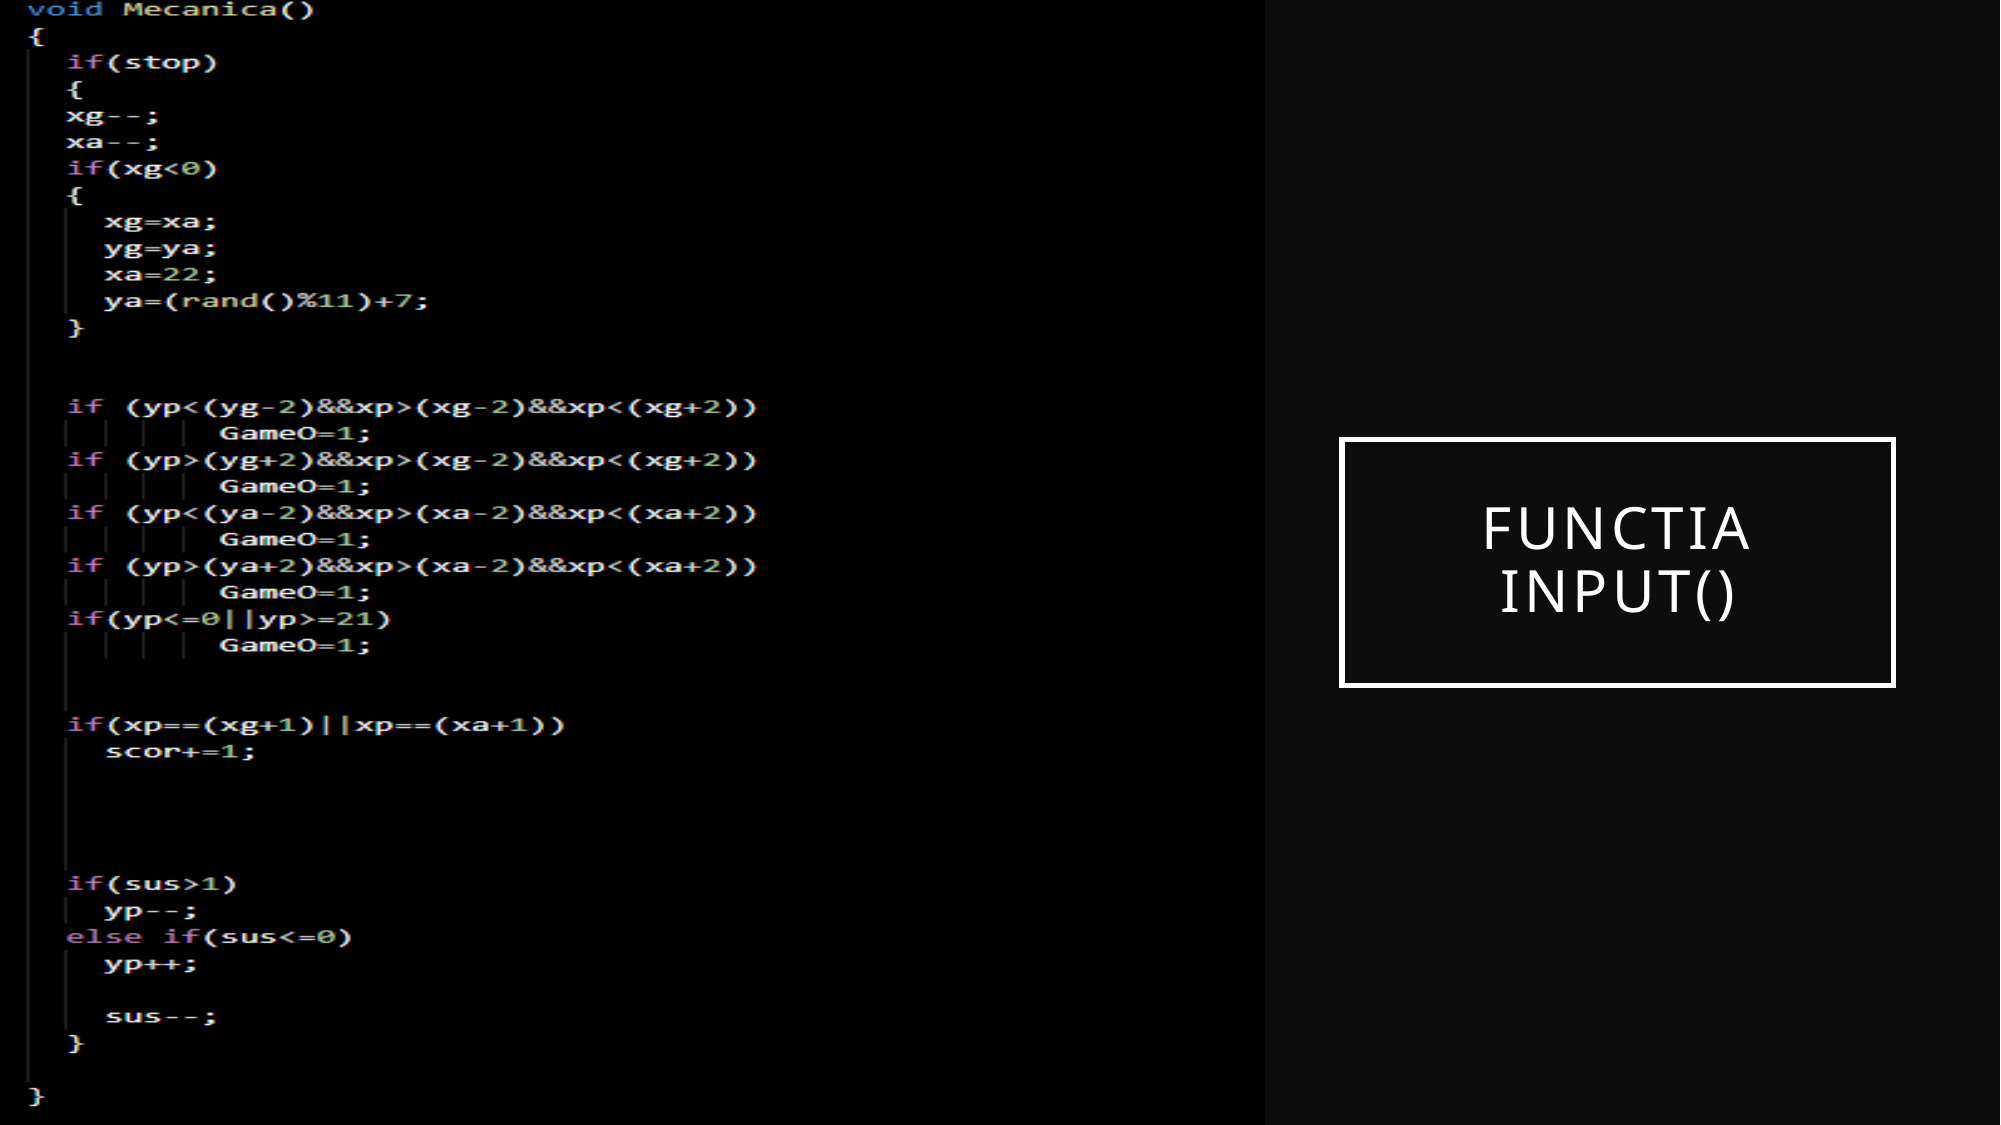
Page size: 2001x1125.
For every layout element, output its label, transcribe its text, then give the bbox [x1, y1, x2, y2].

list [0, 0, 1265, 1125]
title Functia input() [1339, 437, 1896, 688]
text_box [1266, 0, 2000, 1125]
